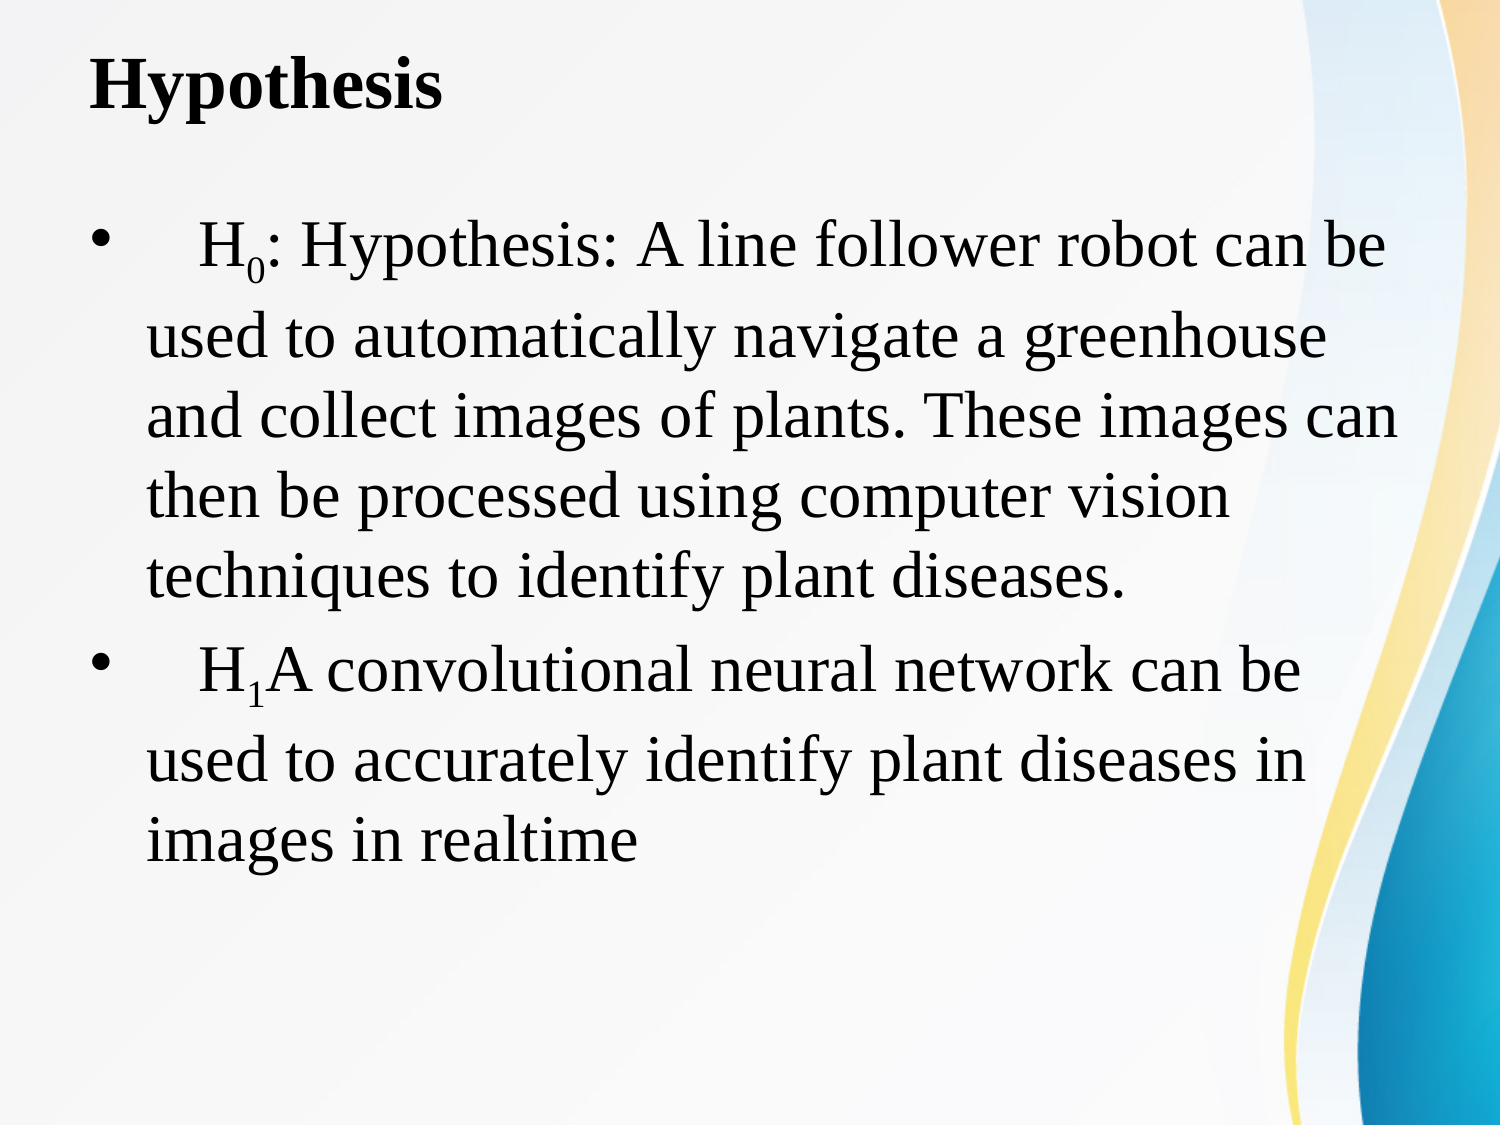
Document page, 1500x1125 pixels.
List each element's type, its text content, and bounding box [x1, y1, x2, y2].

title Hypothesis [74, 30, 1426, 127]
list H0: Hypothesis: A line follower robot can be used to automatically navigate a greenhouse and collect images of plants. These images can then be processed using computer vision techniques to identify plant diseases. H1A convolutional neural network can be used to accurately identify plant diseases in images in realtime [74, 192, 1426, 1006]
picture [0, 0, 1500, 1125]
